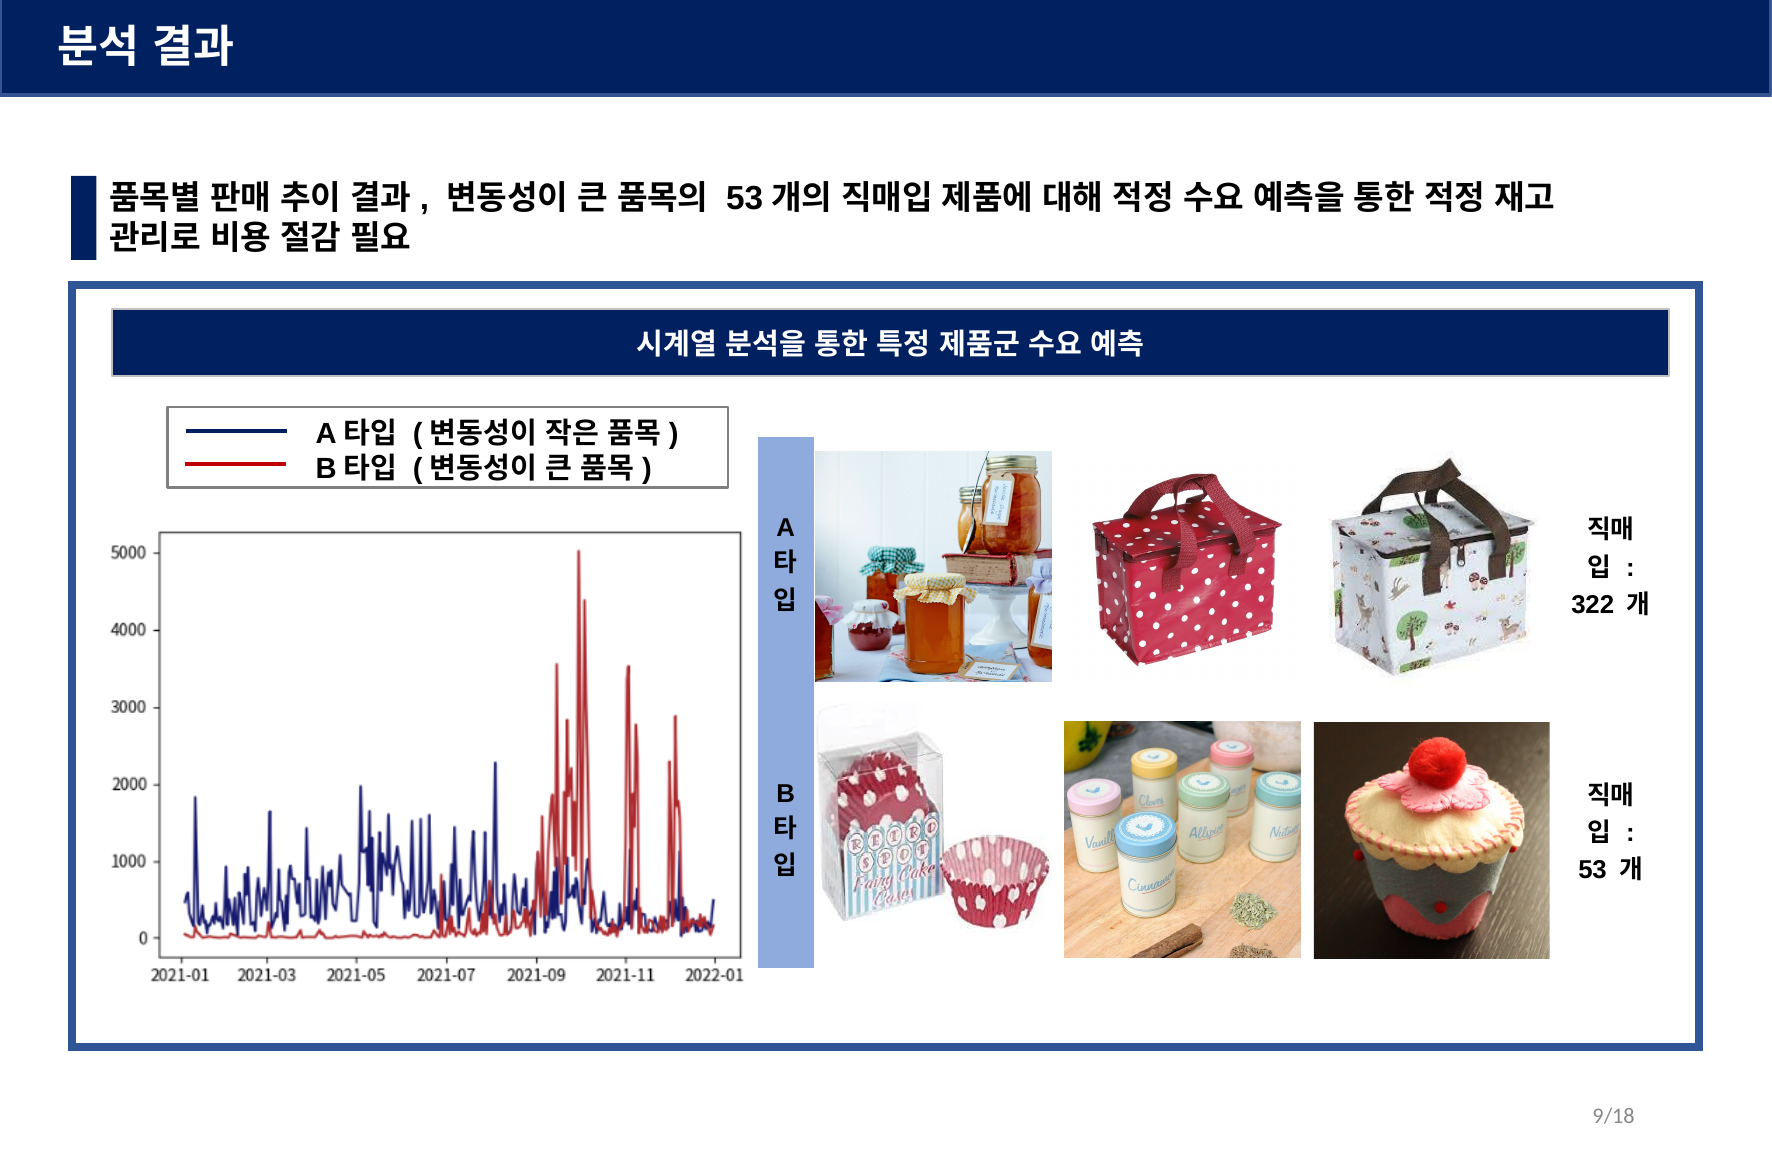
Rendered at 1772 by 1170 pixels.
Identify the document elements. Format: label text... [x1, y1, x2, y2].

text_box [71, 175, 96, 260]
text_box 품목별 판매 추이 결과, 변동성이 큰 품목의 53개의 직매입 제품에 대해 적정 수요 예측을 통한 적정 재고 관리로 비용 절감 필요 [96, 169, 1739, 263]
picture [105, 517, 755, 988]
slide_number 9/18 [1251, 1083, 1650, 1146]
picture [1064, 452, 1301, 689]
picture [815, 702, 1052, 934]
text_box 분석 결과 [43, 11, 397, 80]
picture [1313, 721, 1550, 959]
text_box [71, 284, 1699, 1048]
text_box A타입 (변동성이 작은 품목) B타입 (변동성이 큰 품목) [300, 407, 741, 493]
picture [1064, 721, 1301, 959]
text_box [165, 405, 730, 490]
picture [1311, 450, 1549, 688]
picture [815, 450, 1052, 682]
text_box [0, 0, 1772, 97]
